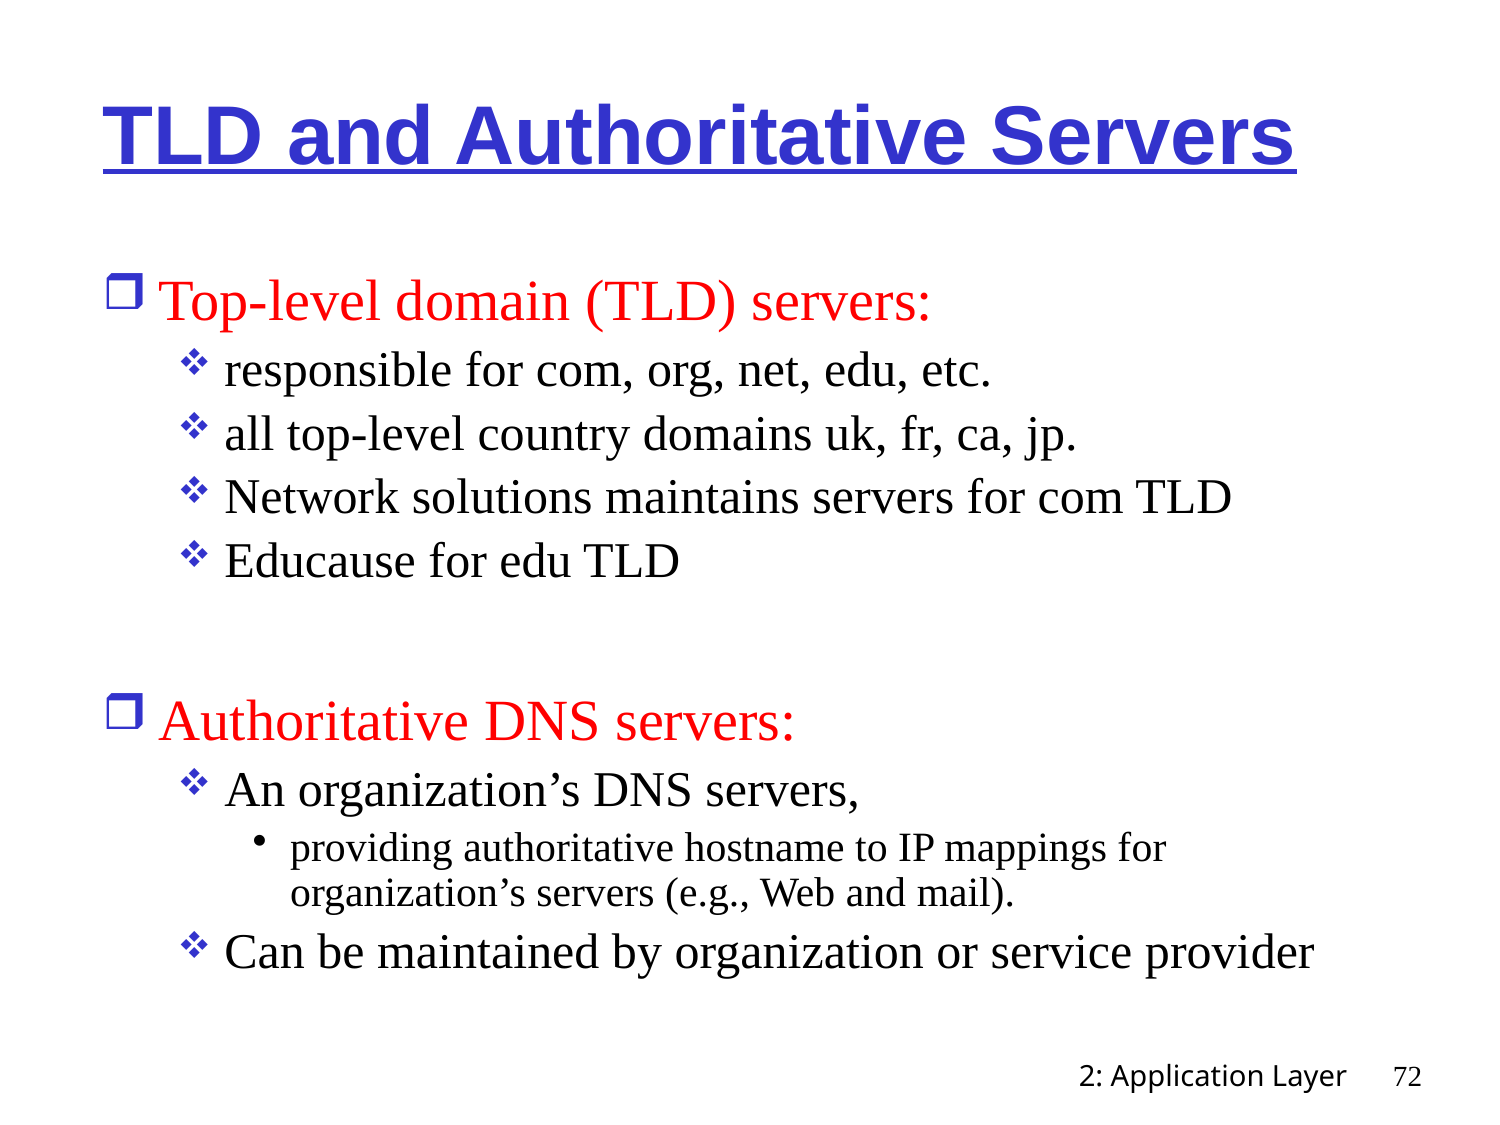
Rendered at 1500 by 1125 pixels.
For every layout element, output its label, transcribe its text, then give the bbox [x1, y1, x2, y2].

title TLD and Authoritative Servers [87, 37, 1363, 225]
footer 2: Application Layer [887, 1049, 1362, 1125]
list Top-level domain (TLD) servers: responsible for com, org, net, edu, etc. all top-level country domains uk, fr, ca, jp. Network solutions maintains servers for com TLD Educause for edu TLD Authoritative DNS servers: An organization’s DNS servers, providing authoritative hostname to IP mappings for organization’s servers (e.g., Web and mail). Can be maintained by organization or service provider [87, 262, 1427, 1025]
slide_number 72 [1362, 1049, 1438, 1125]
